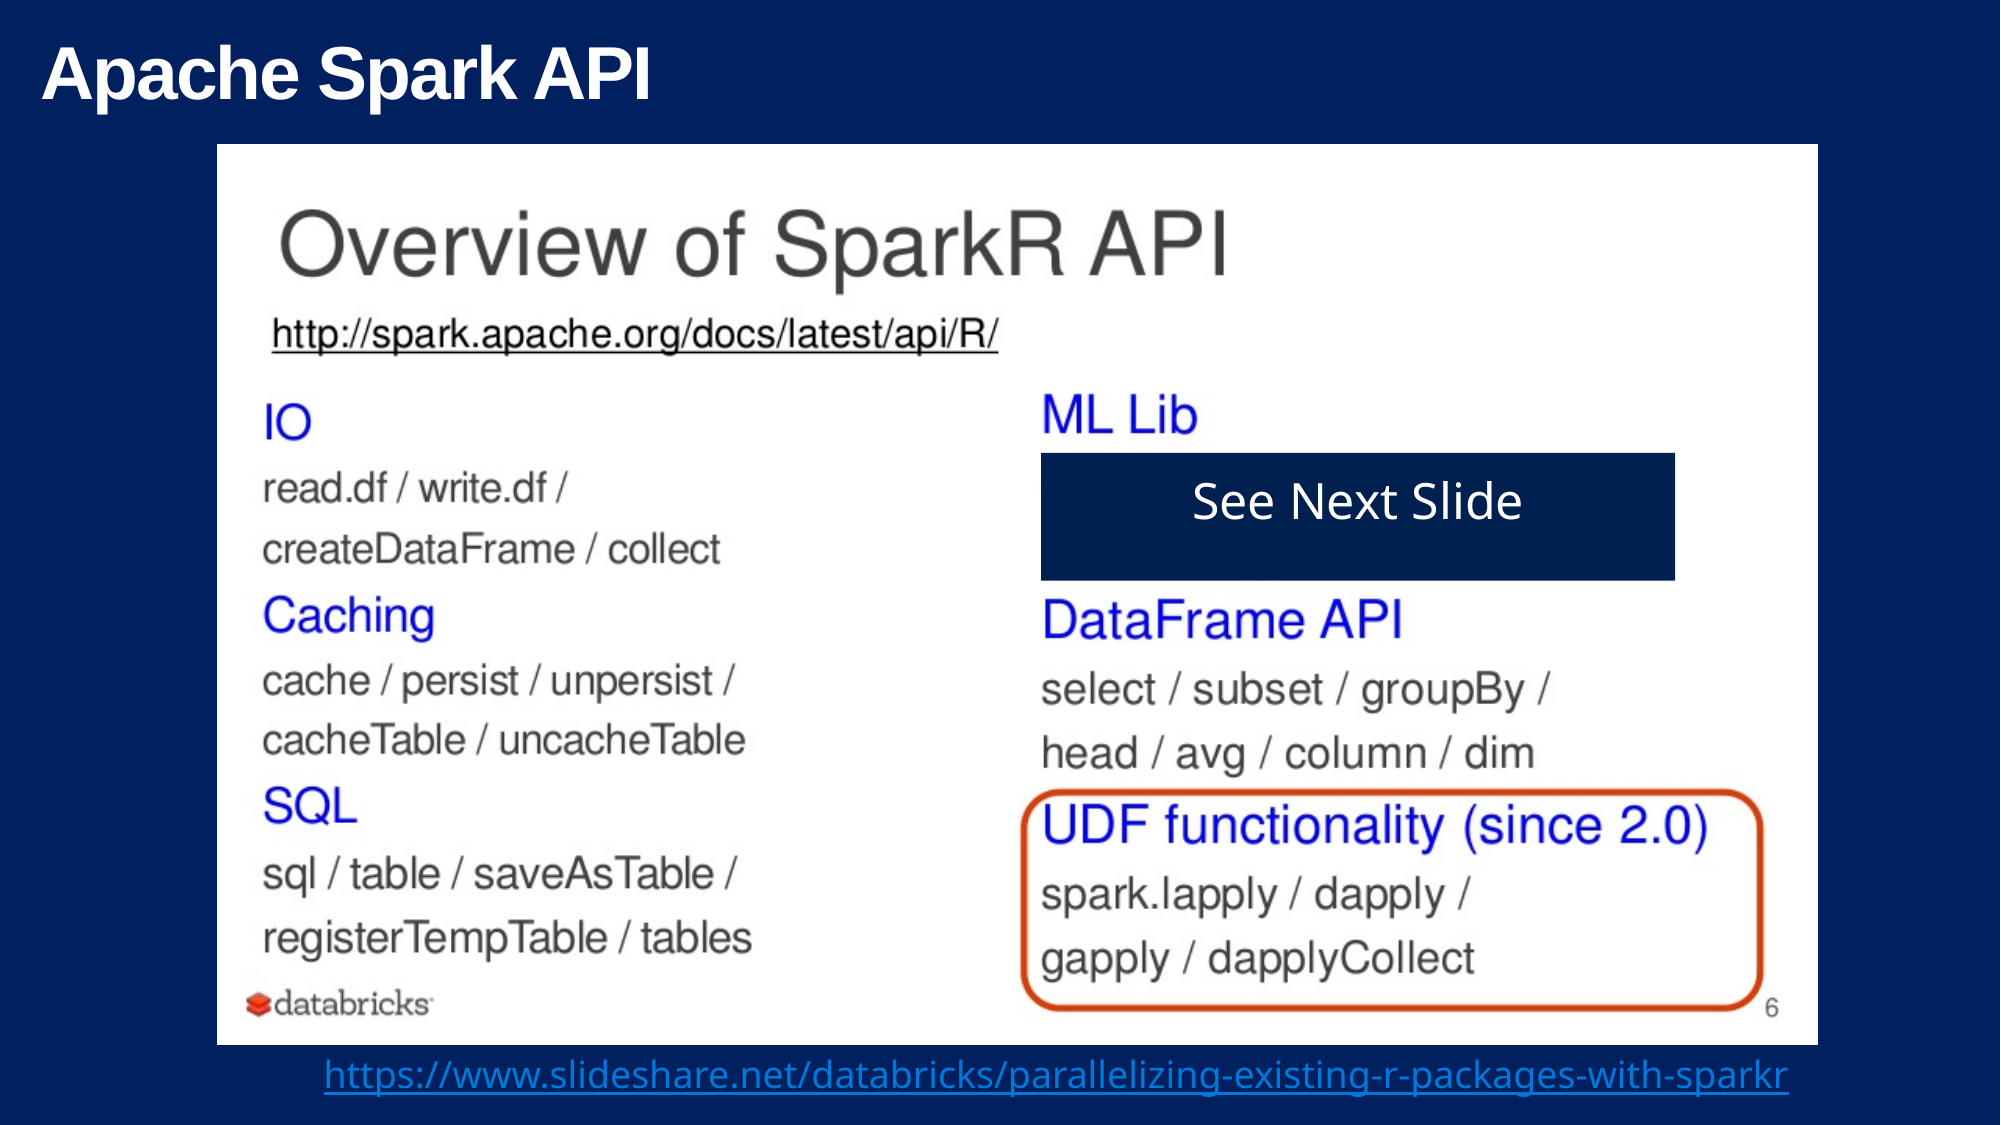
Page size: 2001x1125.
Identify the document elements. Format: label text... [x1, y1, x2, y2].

title Apache Spark API [16, 20, 1634, 111]
picture [217, 143, 1819, 1045]
text_box https://www.slideshare.net/databricks/parallelizing-existing-r-packages-with-sparkr [308, 1044, 1846, 1110]
